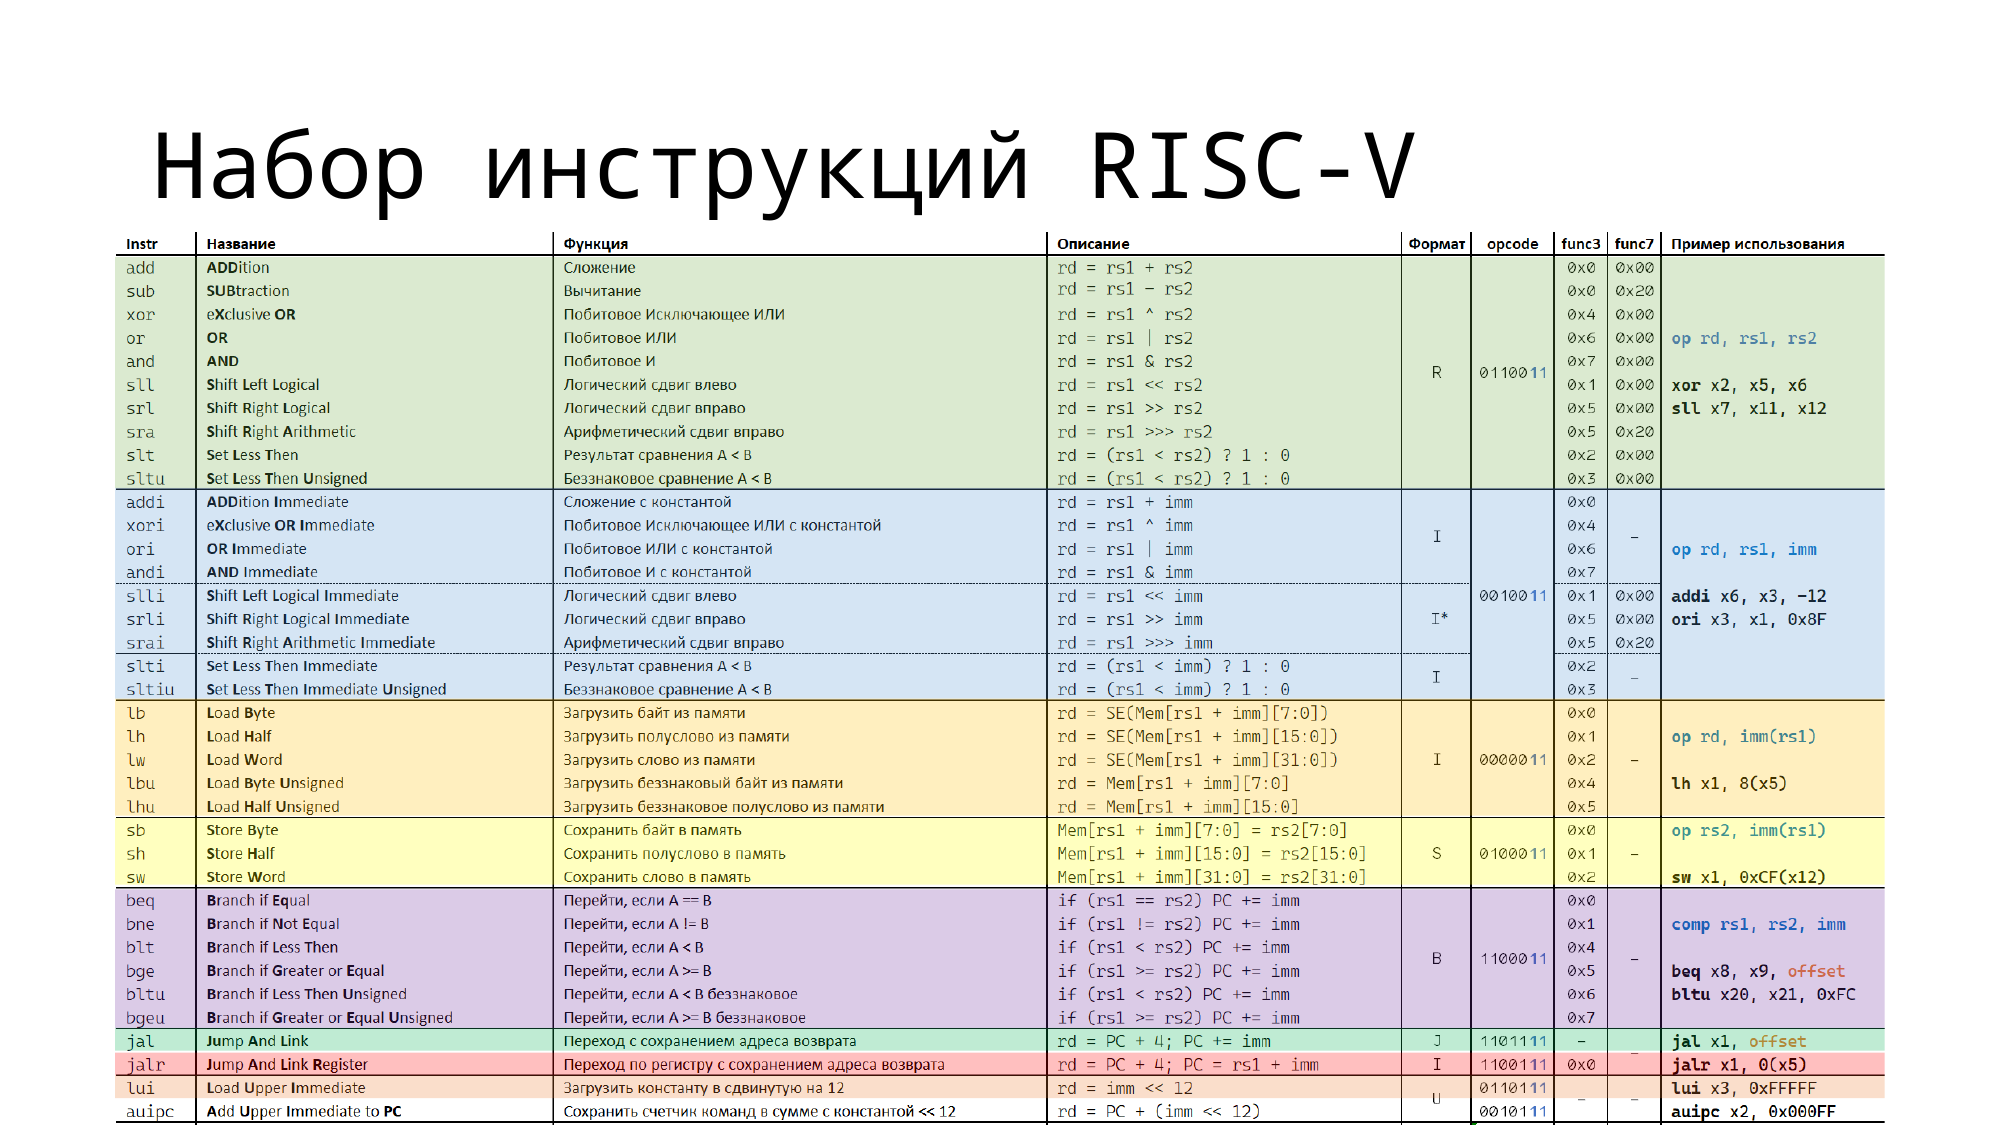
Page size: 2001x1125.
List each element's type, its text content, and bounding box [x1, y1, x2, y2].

picture [115, 231, 1885, 1125]
title Набор инструкций RISC-V [137, 59, 1863, 231]
